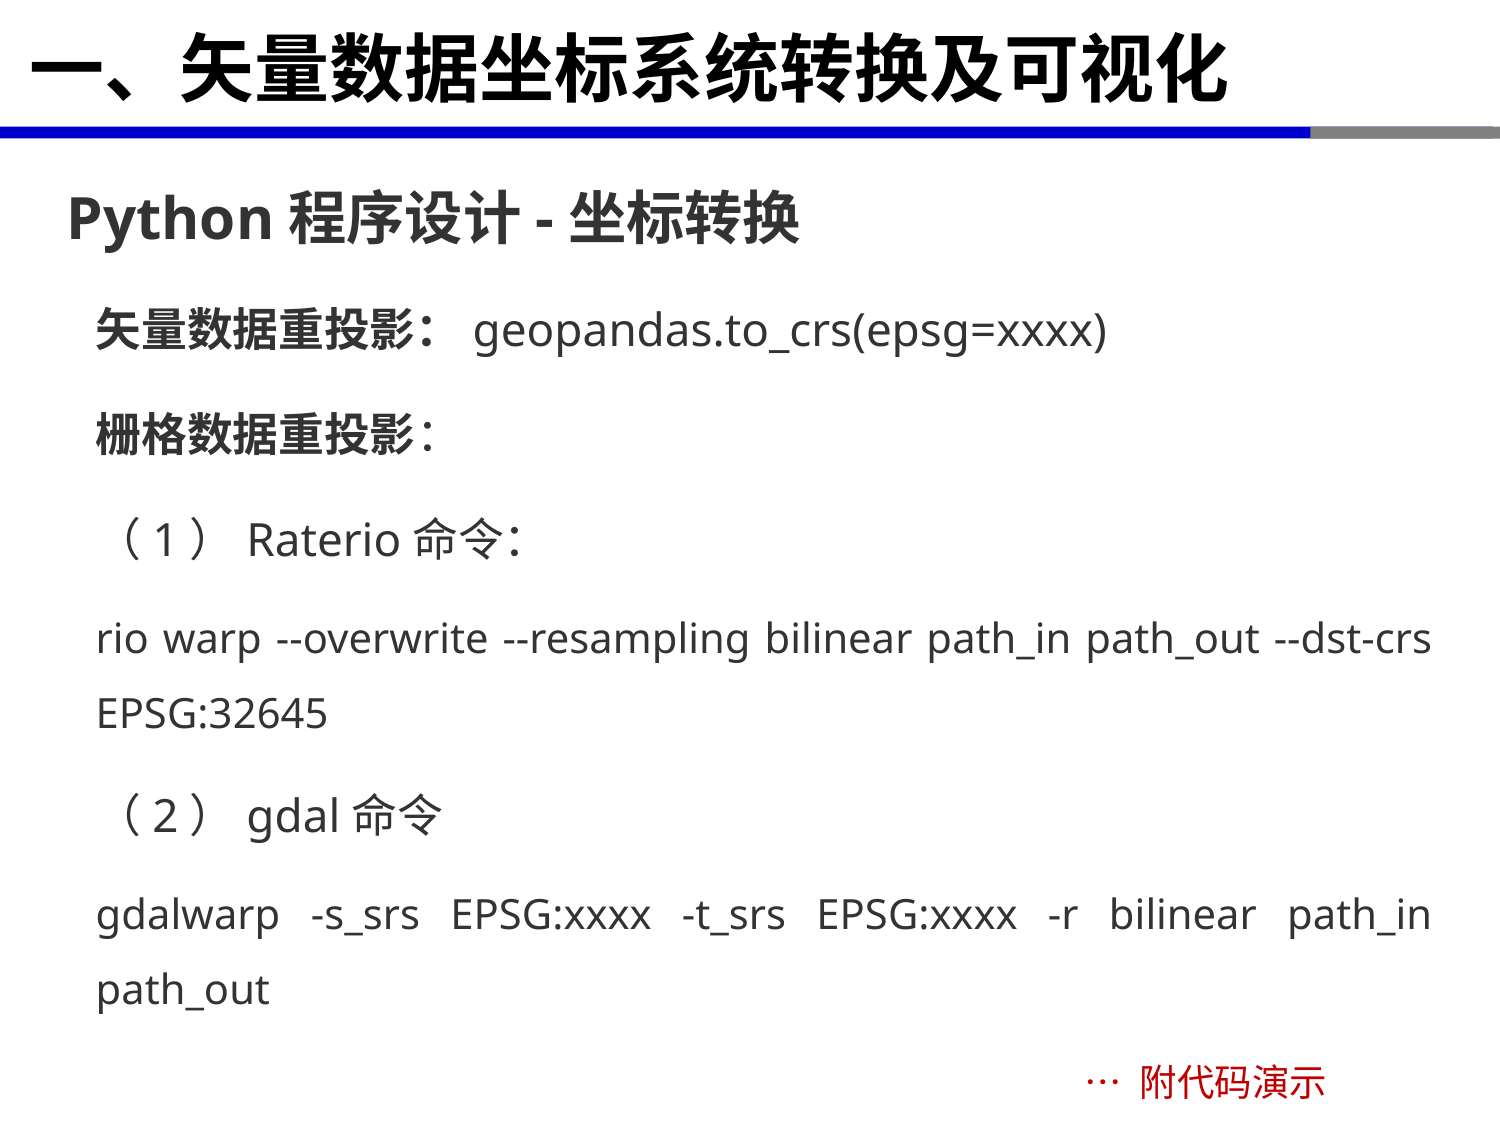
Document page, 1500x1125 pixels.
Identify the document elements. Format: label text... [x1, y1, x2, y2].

title 一、矢量数据坐标系统转换及可视化 [0, 1, 1479, 132]
text_box Python程序设计-坐标转换 [52, 138, 1448, 527]
text_box 矢量数据重投影：geopandas.to_crs(epsg=xxxx) 栅格数据重投影： （1）Raterio命令： rio warp --overwrite --resampling bilinear path_in path_out --dst-crs EPSG:32645 （2）gdal命令 gdalwarp -s_srs EPSG:xxxx -t_srs EPSG:xxxx -r bilinear path_in path_out [80, 265, 1448, 1021]
text_box … 附代码演示 [1070, 1051, 1479, 1112]
